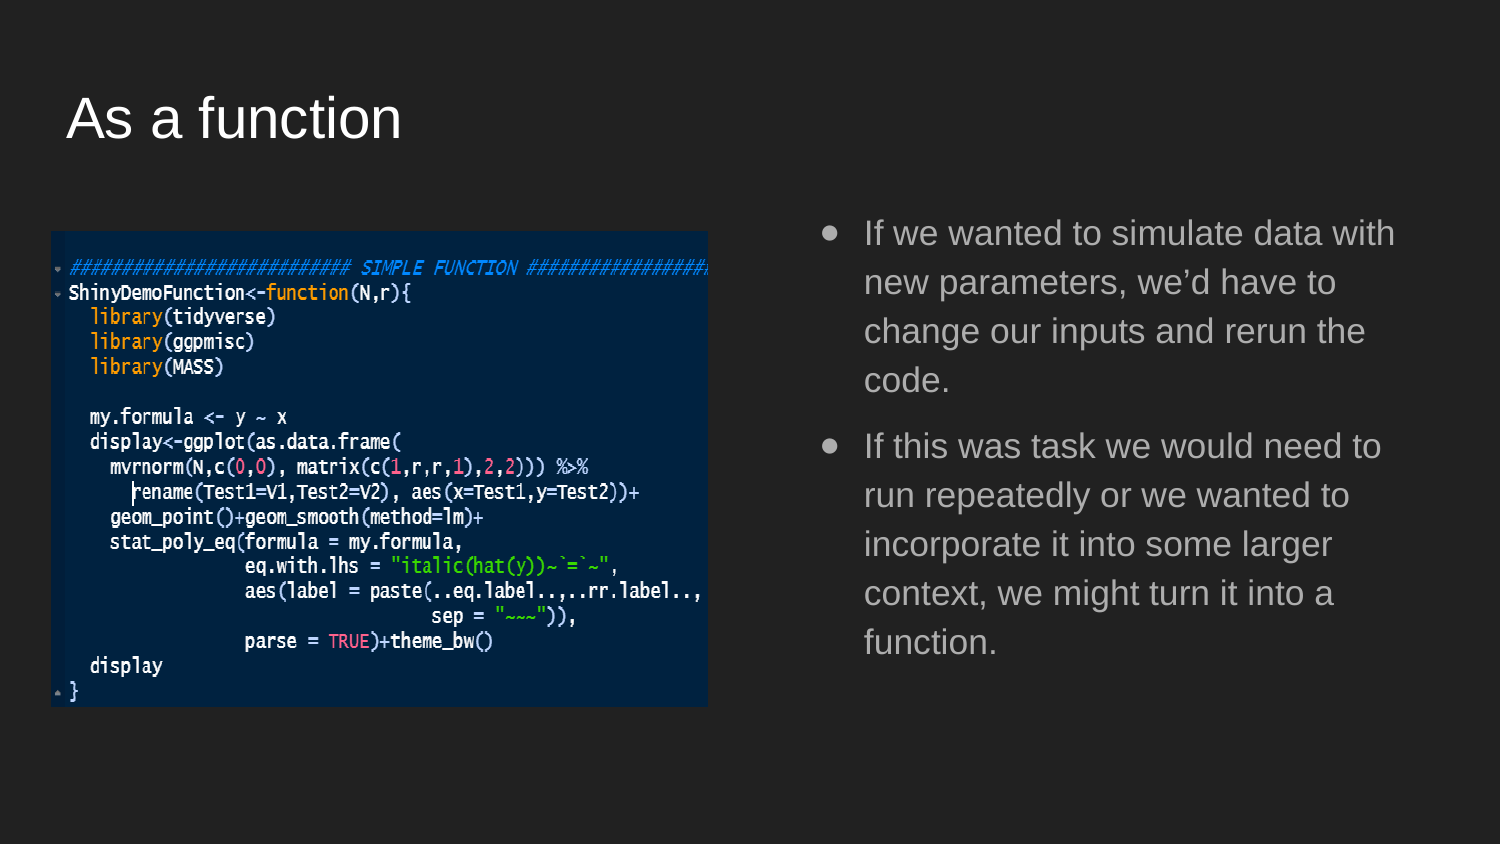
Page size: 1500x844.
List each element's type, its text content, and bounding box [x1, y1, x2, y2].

list If we wanted to simulate data with new parameters, we’d have to change our inputs and rerun the code. If this was task we would need to run repeatedly or we wanted to incorporate it into some larger context, we might turn it into a function. [792, 189, 1449, 750]
picture [50, 231, 708, 707]
title As a function [51, 72, 1449, 167]
